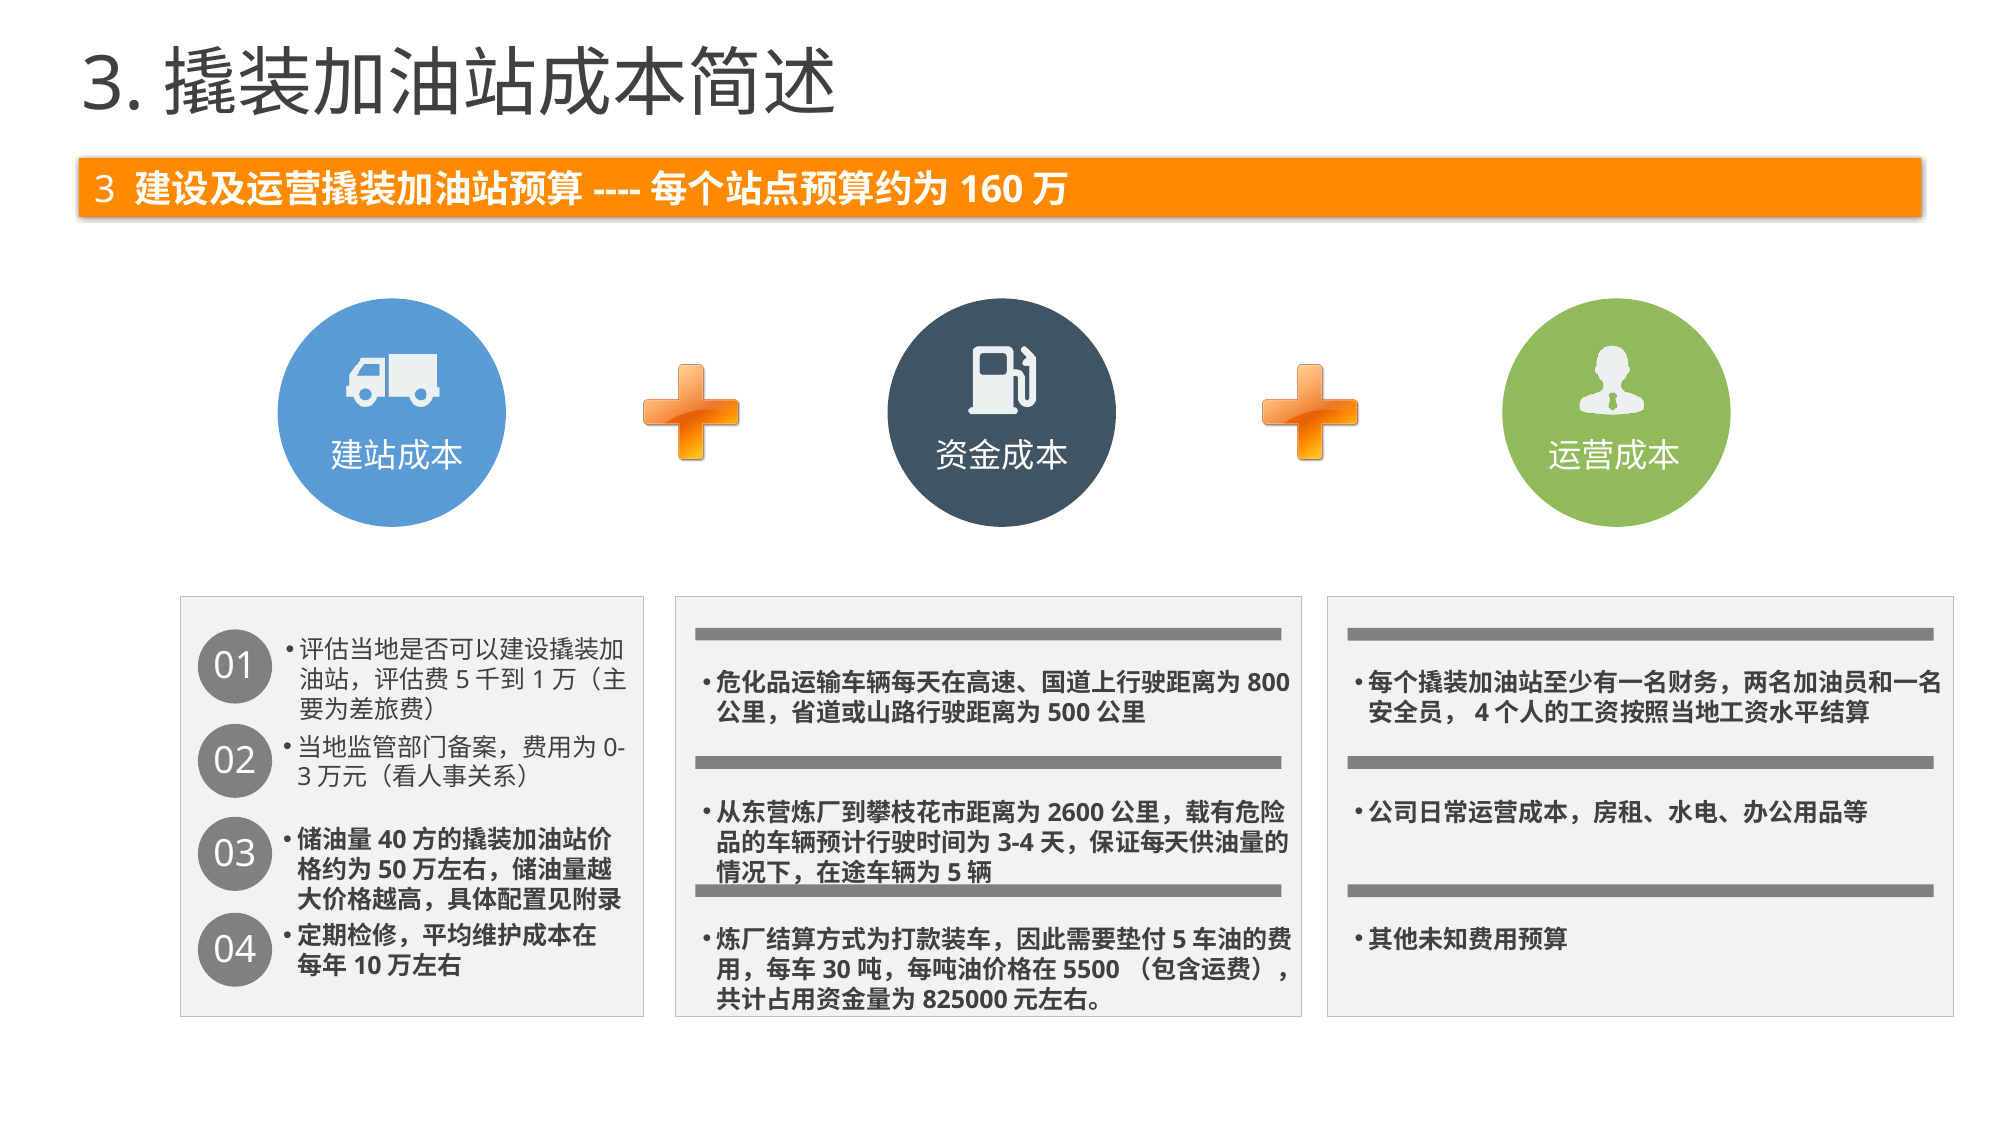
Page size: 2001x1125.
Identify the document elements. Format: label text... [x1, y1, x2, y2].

text_box 建站成本 [288, 426, 506, 482]
picture [642, 363, 741, 462]
picture [333, 320, 452, 440]
text_box [1501, 297, 1732, 480]
text_box [886, 297, 1117, 428]
text_box [276, 297, 507, 463]
picture [1260, 363, 1360, 463]
text_box 资金成本 [887, 426, 1116, 482]
text_box 运营成本 [1519, 426, 1710, 482]
picture [963, 341, 1041, 419]
picture [1564, 333, 1658, 427]
text_box 3.撬装加油站成本简述 [81, 51, 1922, 124]
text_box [1327, 596, 1954, 1017]
text_box [299, 482, 484, 528]
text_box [180, 596, 643, 1017]
text_box [78, 157, 1922, 218]
text_box 3 建设及运营撬装加油站预算----每个站点预算约为160万 [94, 164, 1849, 210]
text_box [909, 482, 1094, 528]
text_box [675, 596, 1302, 1017]
text_box [1524, 482, 1709, 528]
